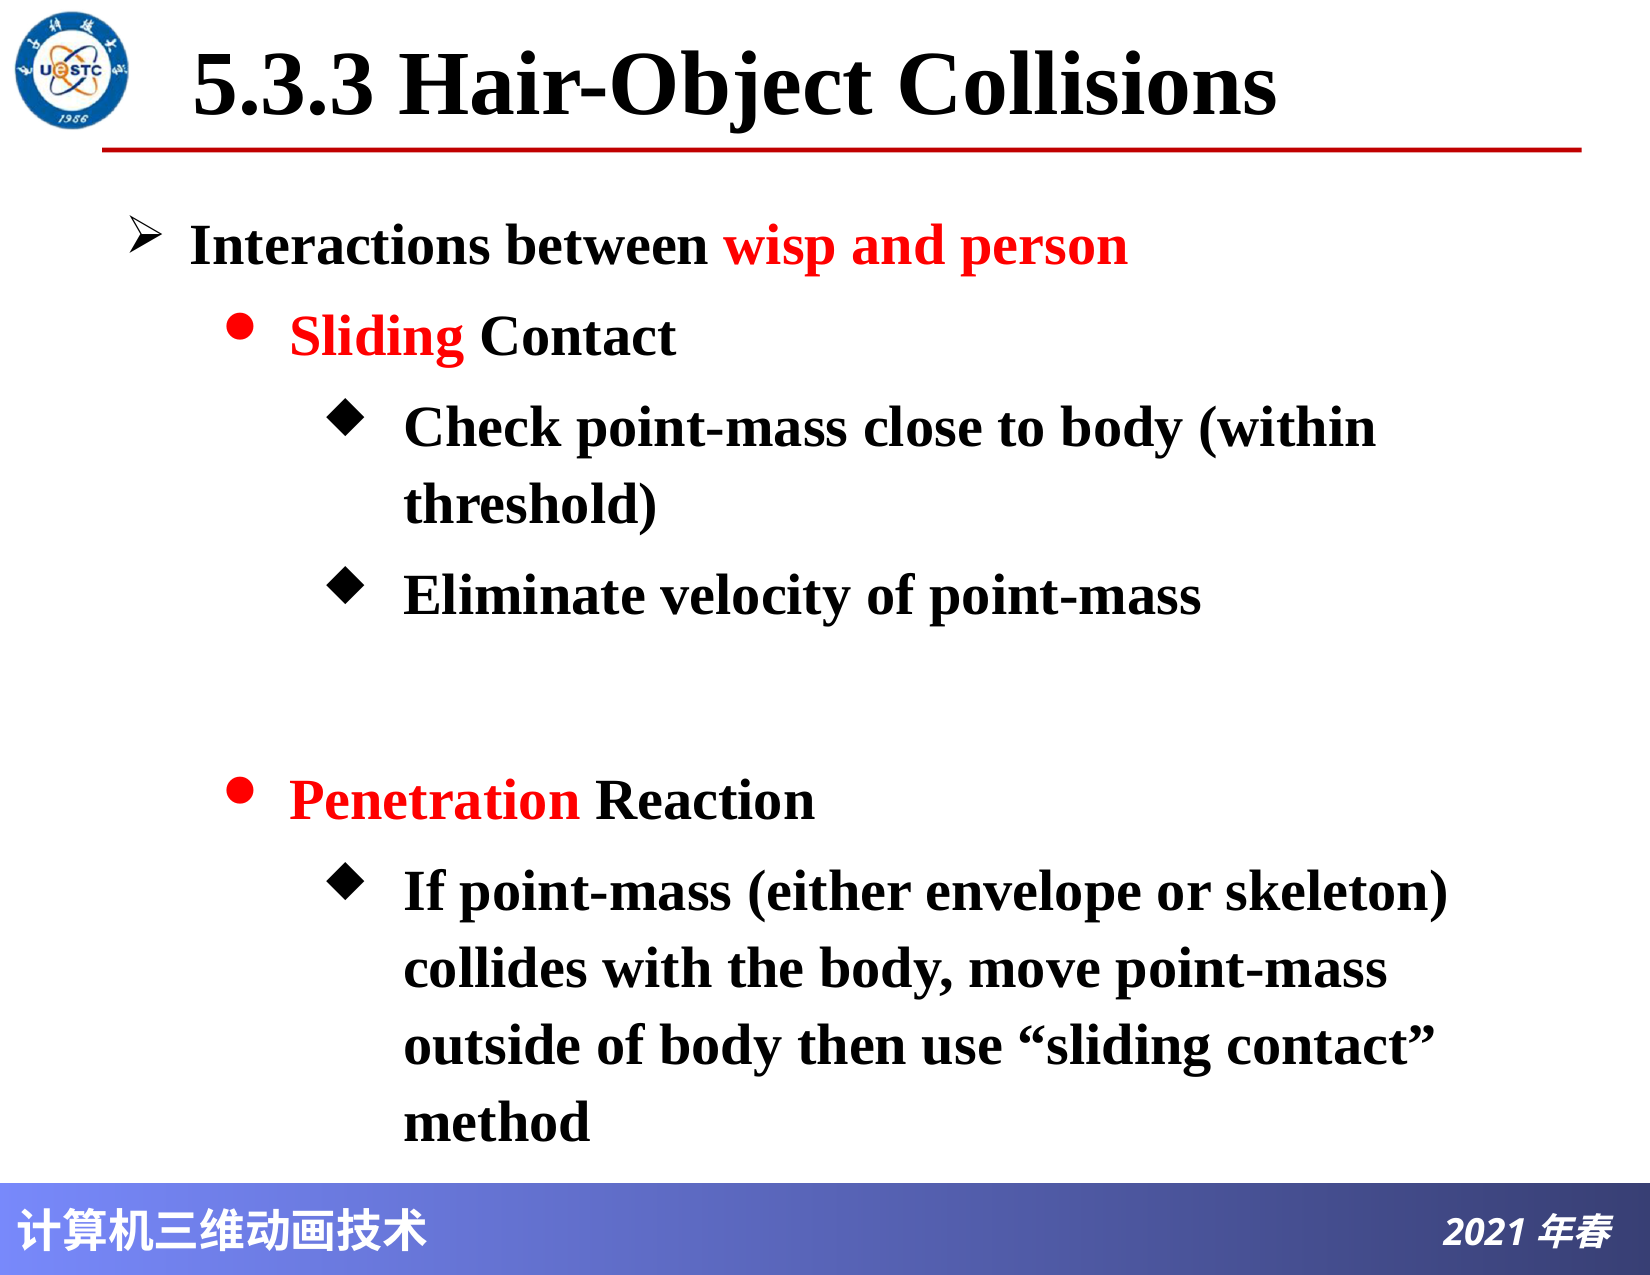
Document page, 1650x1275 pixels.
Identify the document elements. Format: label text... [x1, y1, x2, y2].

title 5.3.3 Hair-Object Collisions [175, 11, 1582, 142]
list Interactions between wisp and person Sliding Contact Check point-mass close to body (within threshold) Eliminate velocity of point-mass Penetration Reaction If point-mass (either envelope or skeleton) collides with the body, move point-mass outside of body then use “sliding contact” method [110, 192, 1564, 1161]
picture [0, 0, 136, 140]
